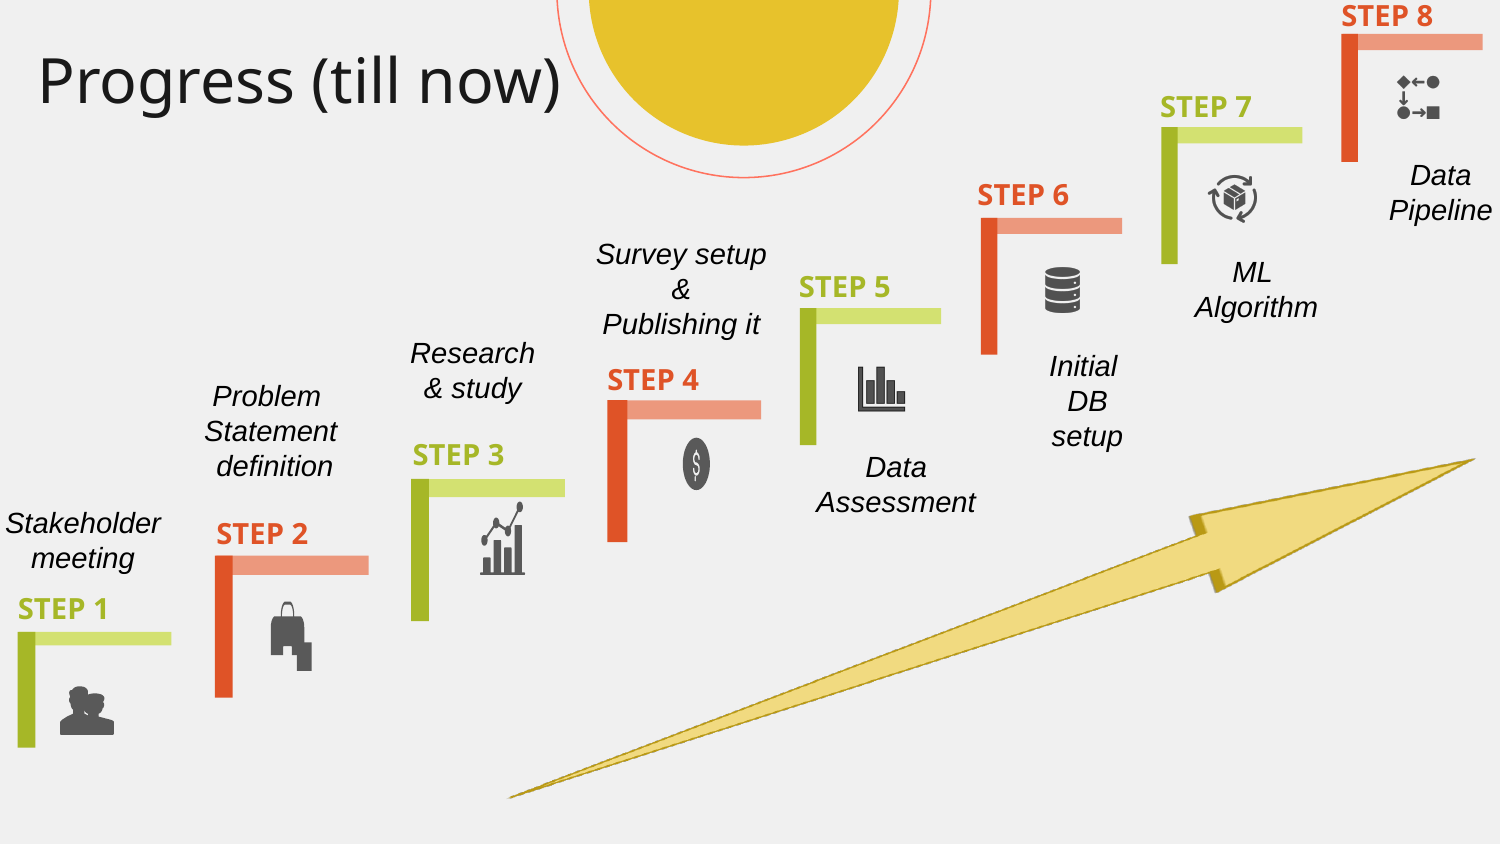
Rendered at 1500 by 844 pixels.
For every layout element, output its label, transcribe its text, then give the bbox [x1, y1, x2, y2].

picture [435, 373, 1500, 844]
text_box Initial DB setup [1034, 454, 1142, 460]
picture [849, 358, 914, 420]
text_box Stakeholder meeting [0, 496, 12, 582]
title Progress (till now) [22, 25, 551, 120]
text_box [17, 360, 781, 784]
text_box Survey setup & Publishing it [579, 228, 784, 348]
picture [1033, 260, 1092, 319]
text_box Research & study [395, 326, 551, 359]
picture [1388, 67, 1449, 127]
text_box Data Assessment [800, 454, 993, 526]
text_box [798, 0, 1483, 446]
picture [1197, 161, 1270, 234]
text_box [556, 0, 794, 178]
text_box Data Pipeline [1488, 148, 1500, 234]
